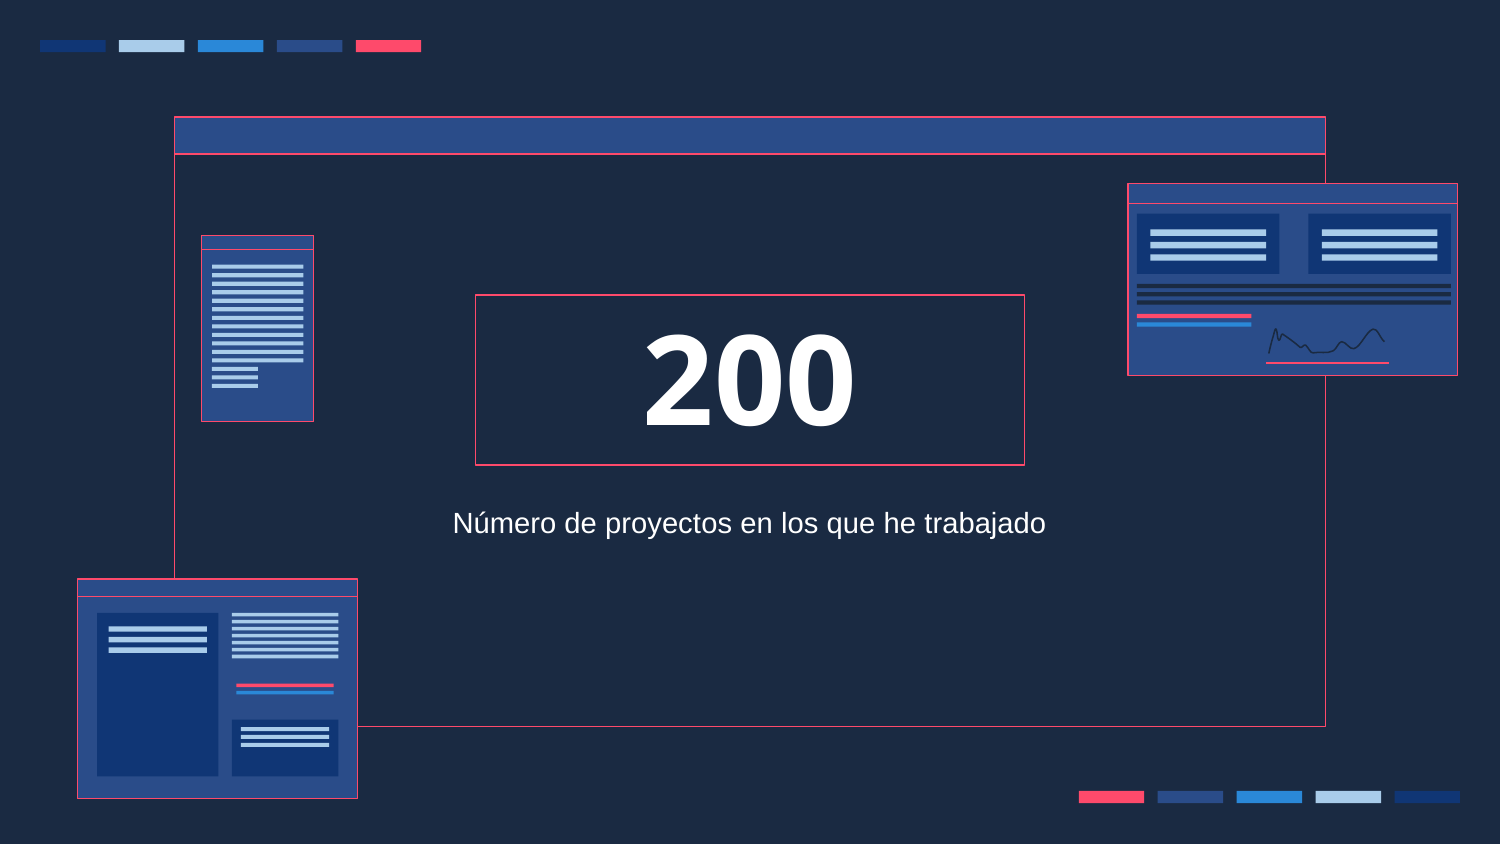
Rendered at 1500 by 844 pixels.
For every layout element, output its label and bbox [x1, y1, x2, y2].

text_box [174, 116, 1326, 727]
text_box [1127, 183, 1459, 376]
text_box [201, 235, 314, 422]
text_box [77, 578, 359, 799]
